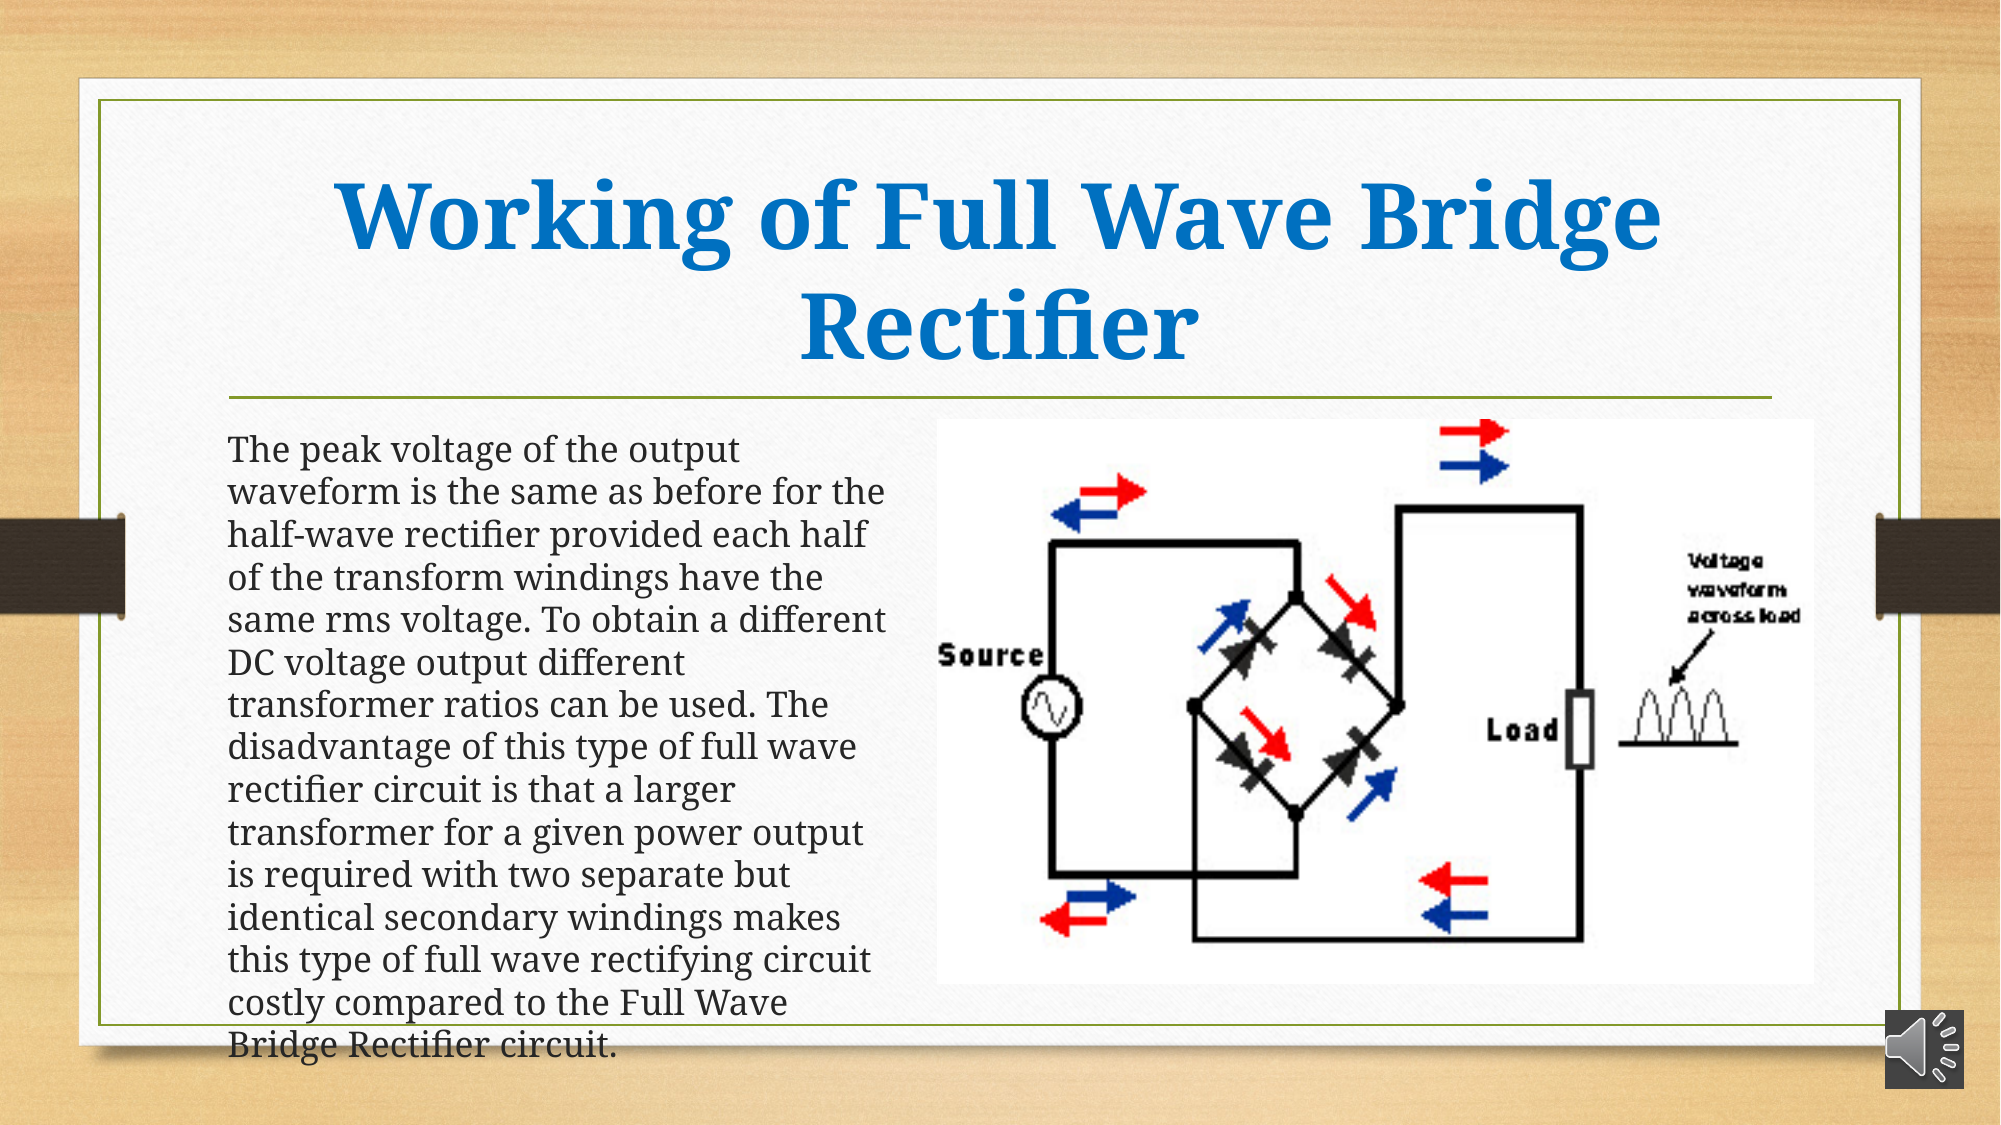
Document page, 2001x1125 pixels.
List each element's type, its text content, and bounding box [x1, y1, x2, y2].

list The peak voltage of the output waveform is the same as before for the half-wave rectifier provided each half of the transform windings have the same rms voltage. To obtain a different DC voltage output different transformer ratios can be used. The disadvantage of this type of full wave rectifier circuit is that a larger transformer for a given power output is required with two separate but identical secondary windings makes this type of full wave rectifying circuit costly compared to the Full Wave Bridge Rectifier circuit. [212, 419, 914, 964]
picture [0, 0, 2001, 1125]
title Working of Full Wave Bridge Rectifier [212, 161, 1788, 375]
